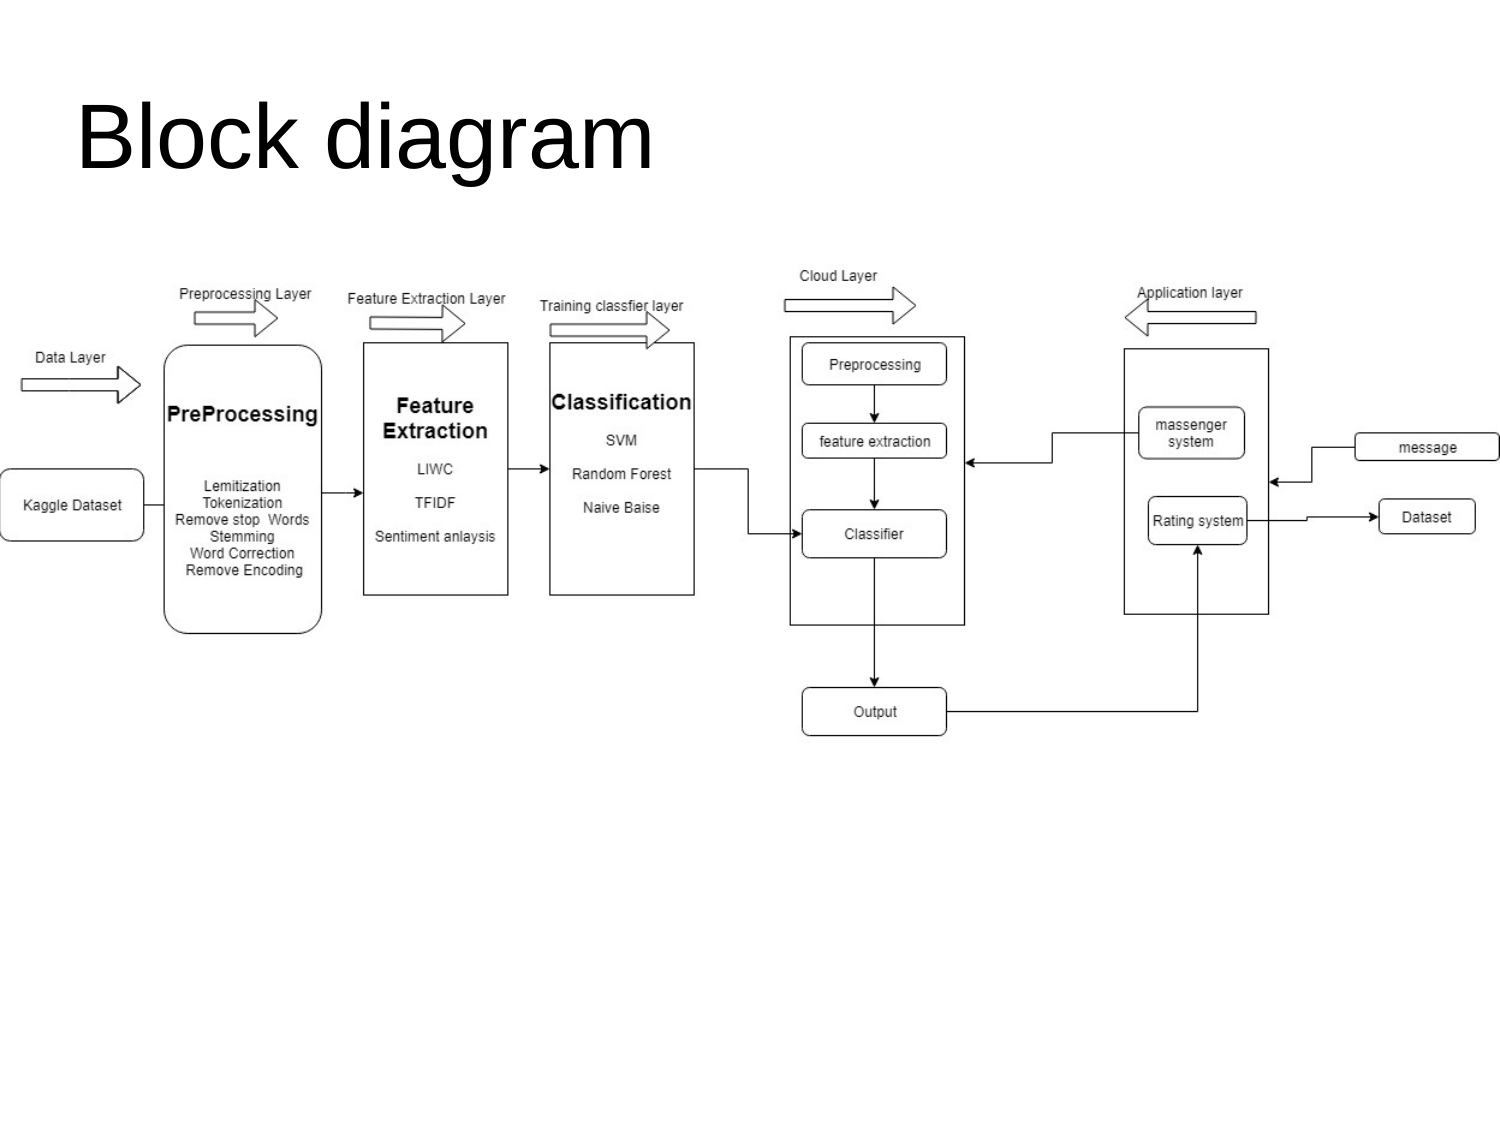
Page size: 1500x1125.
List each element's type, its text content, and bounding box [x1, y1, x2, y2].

text_box Block diagram [75, 44, 1425, 233]
picture [0, 262, 1500, 1063]
